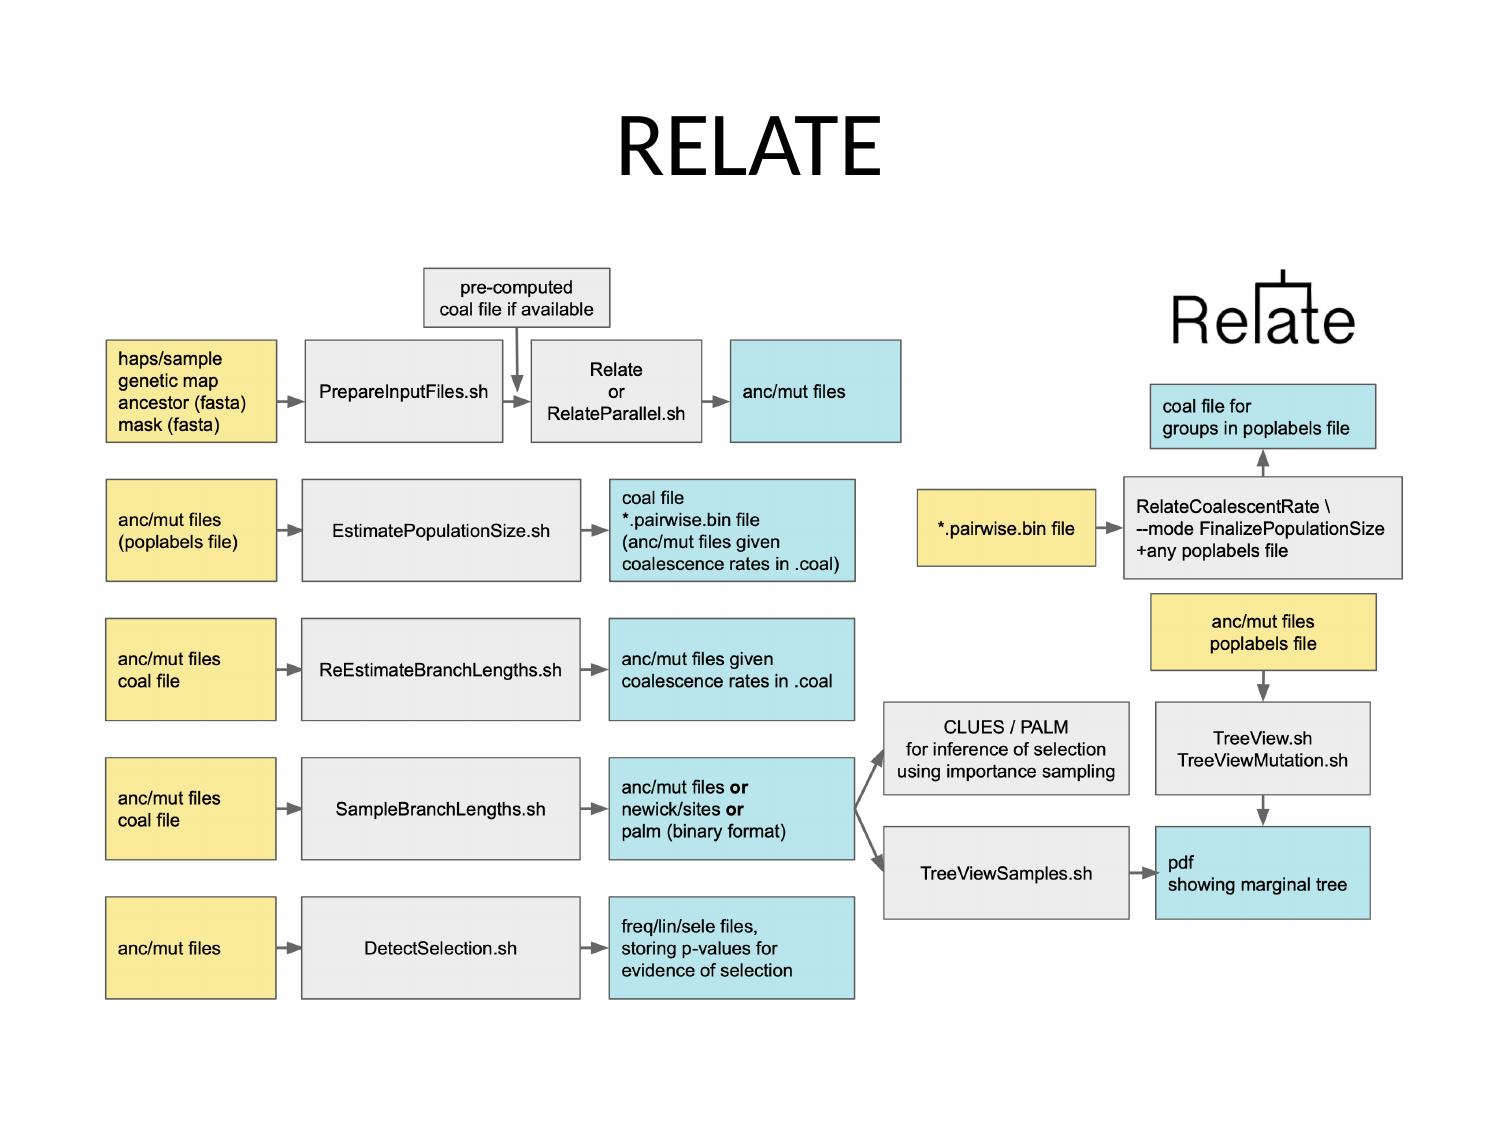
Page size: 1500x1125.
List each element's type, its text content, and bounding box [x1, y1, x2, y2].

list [89, 262, 1411, 1006]
title RELATE [75, 45, 1425, 233]
